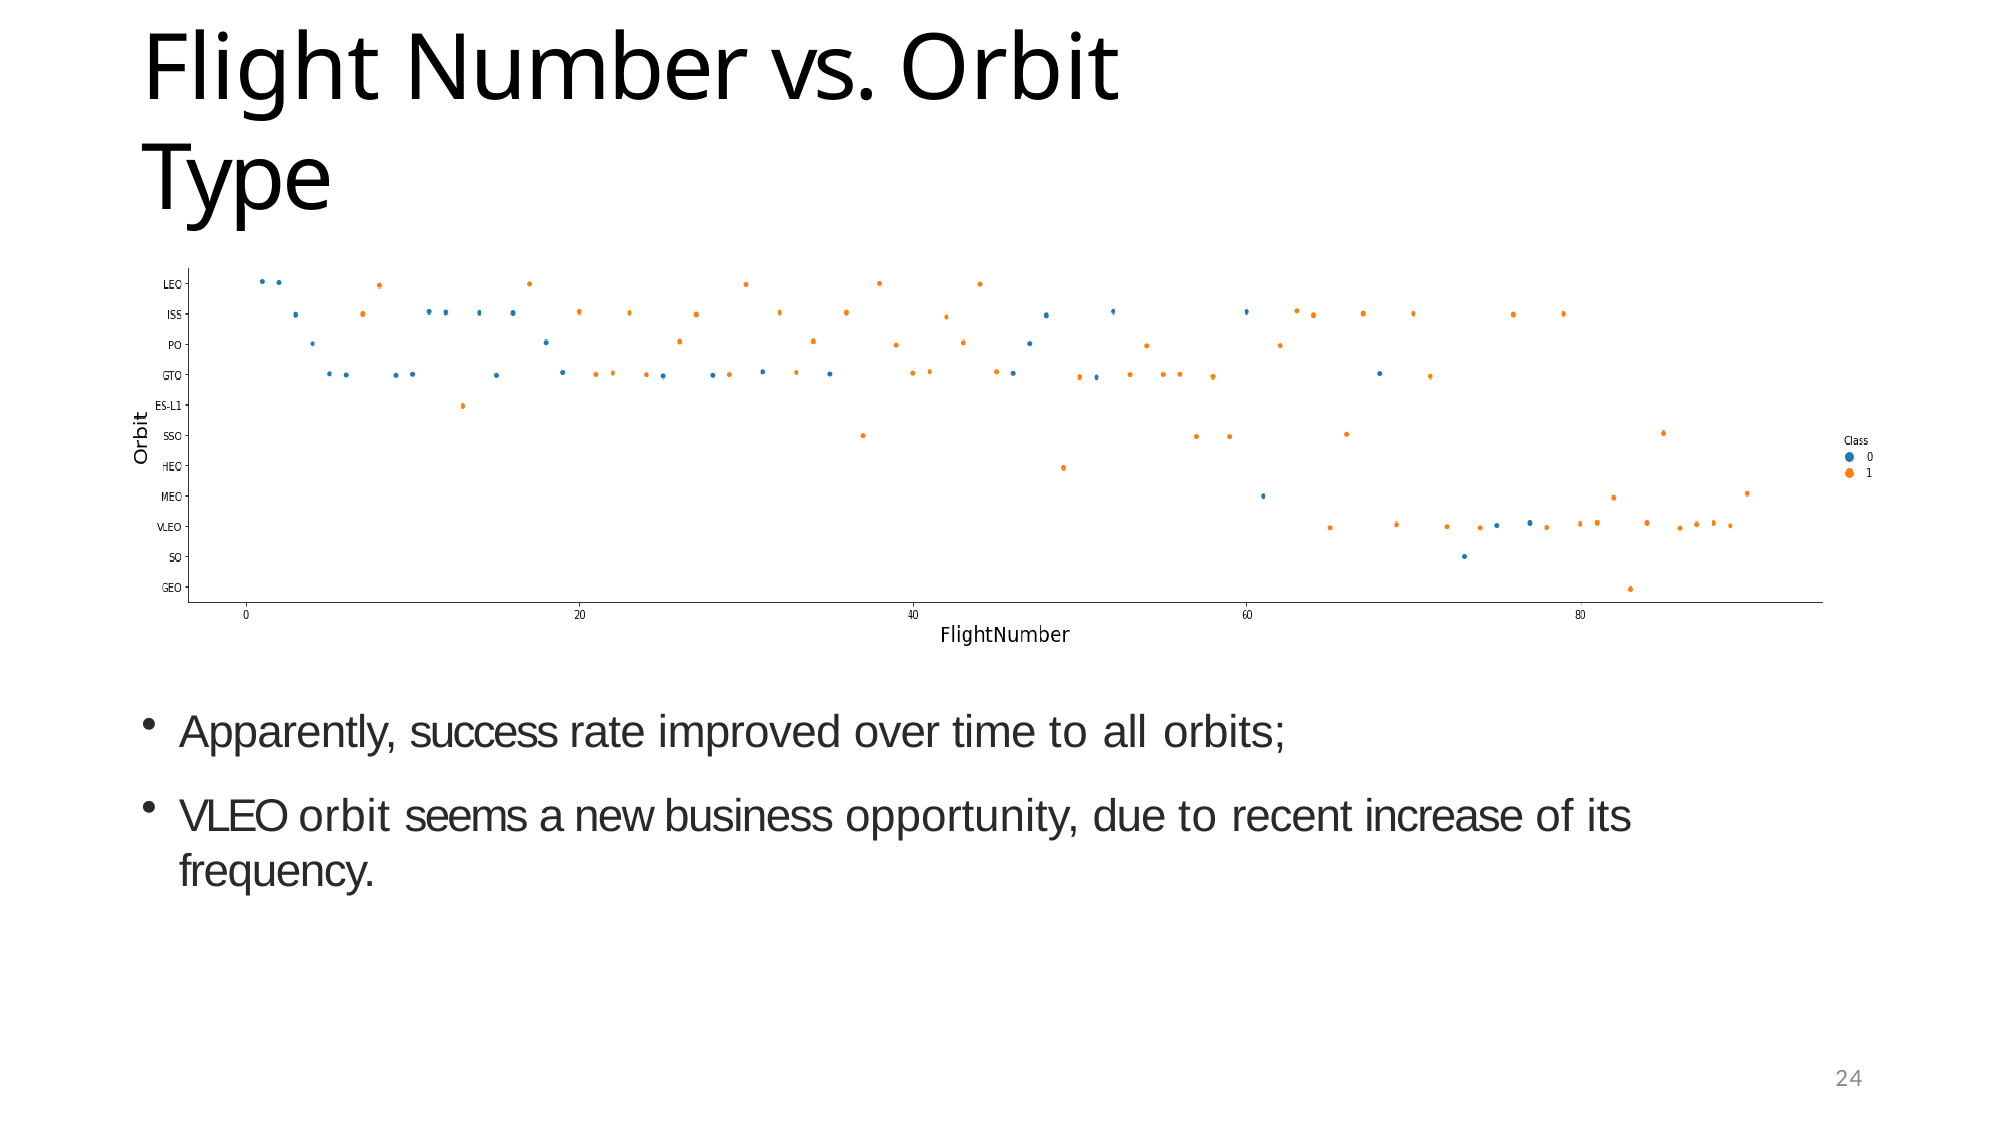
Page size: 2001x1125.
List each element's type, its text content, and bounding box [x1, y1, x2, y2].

slide_number 24 [1412, 746, 1863, 1125]
text_box Apparently, success rate improved over time to all orbits; VLEO orbit seems a new business opportunity, due to recent increase of its frequency. [139, 670, 1655, 896]
title Flight Number vs. Orbit Type [139, 6, 1175, 229]
text_box [126, 262, 1880, 653]
